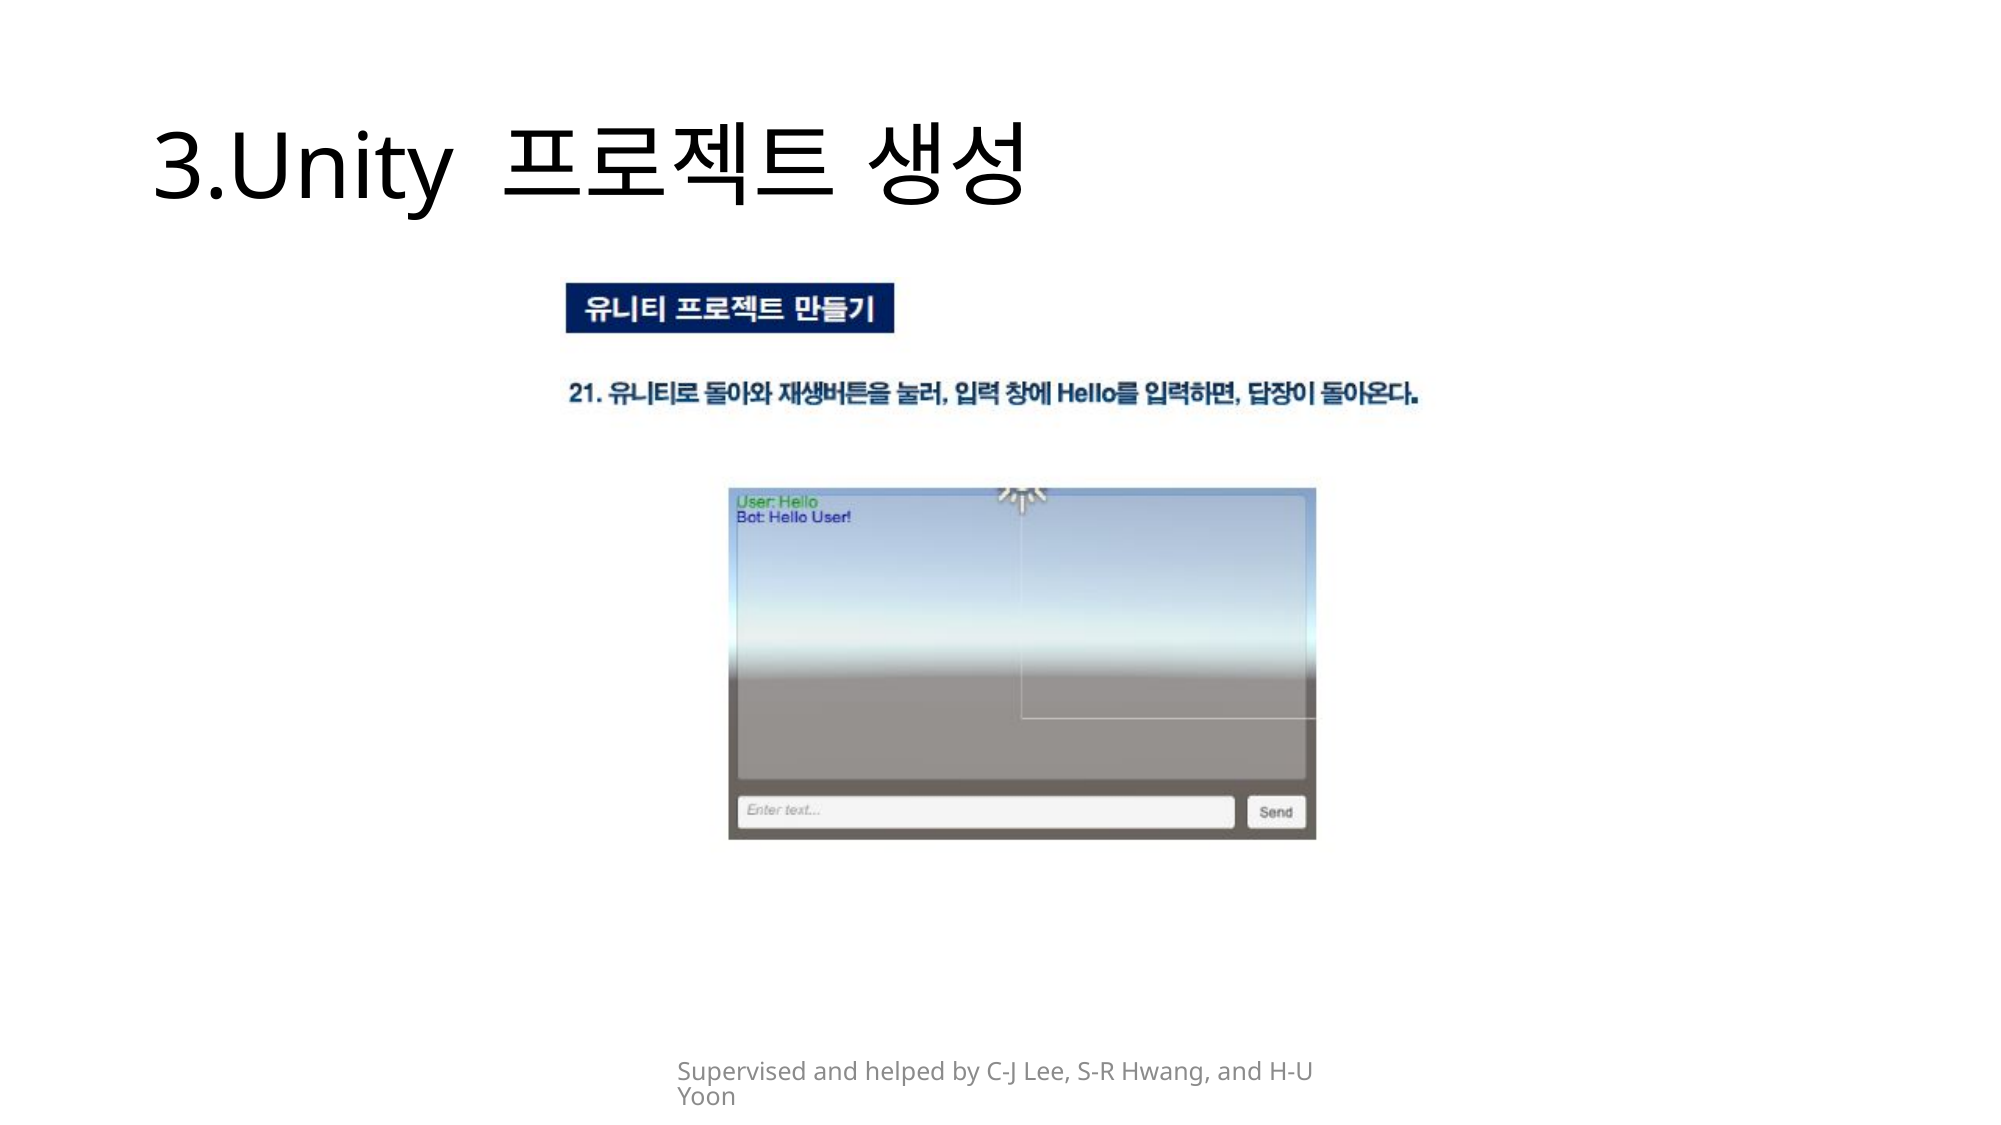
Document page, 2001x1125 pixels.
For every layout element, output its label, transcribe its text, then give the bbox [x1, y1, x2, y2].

title 3.Unity 프로젝트 생성 [137, 59, 1863, 278]
picture [560, 277, 1440, 887]
footer Supervised and helped by C-J Lee, S-R Hwang, and H-U Yoon [662, 1042, 1338, 1103]
